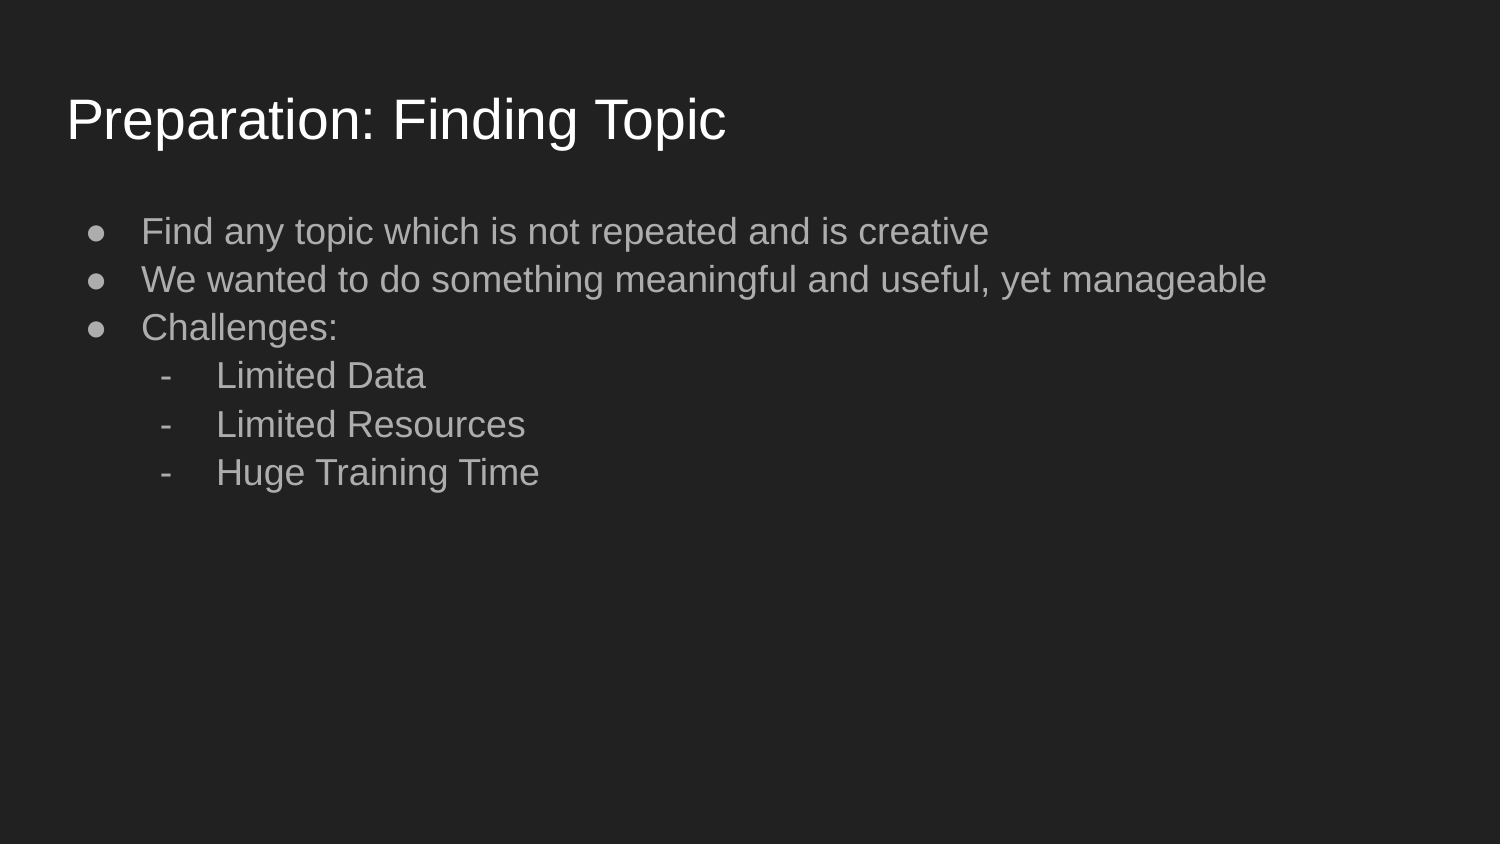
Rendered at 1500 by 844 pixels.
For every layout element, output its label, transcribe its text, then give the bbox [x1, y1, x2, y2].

title Preparation: Finding Topic [51, 72, 1449, 167]
list Find any topic which is not repeated and is creative We wanted to do something meaningful and useful, yet manageable Challenges: Limited Data Limited Resources Huge Training Time [51, 189, 1449, 750]
